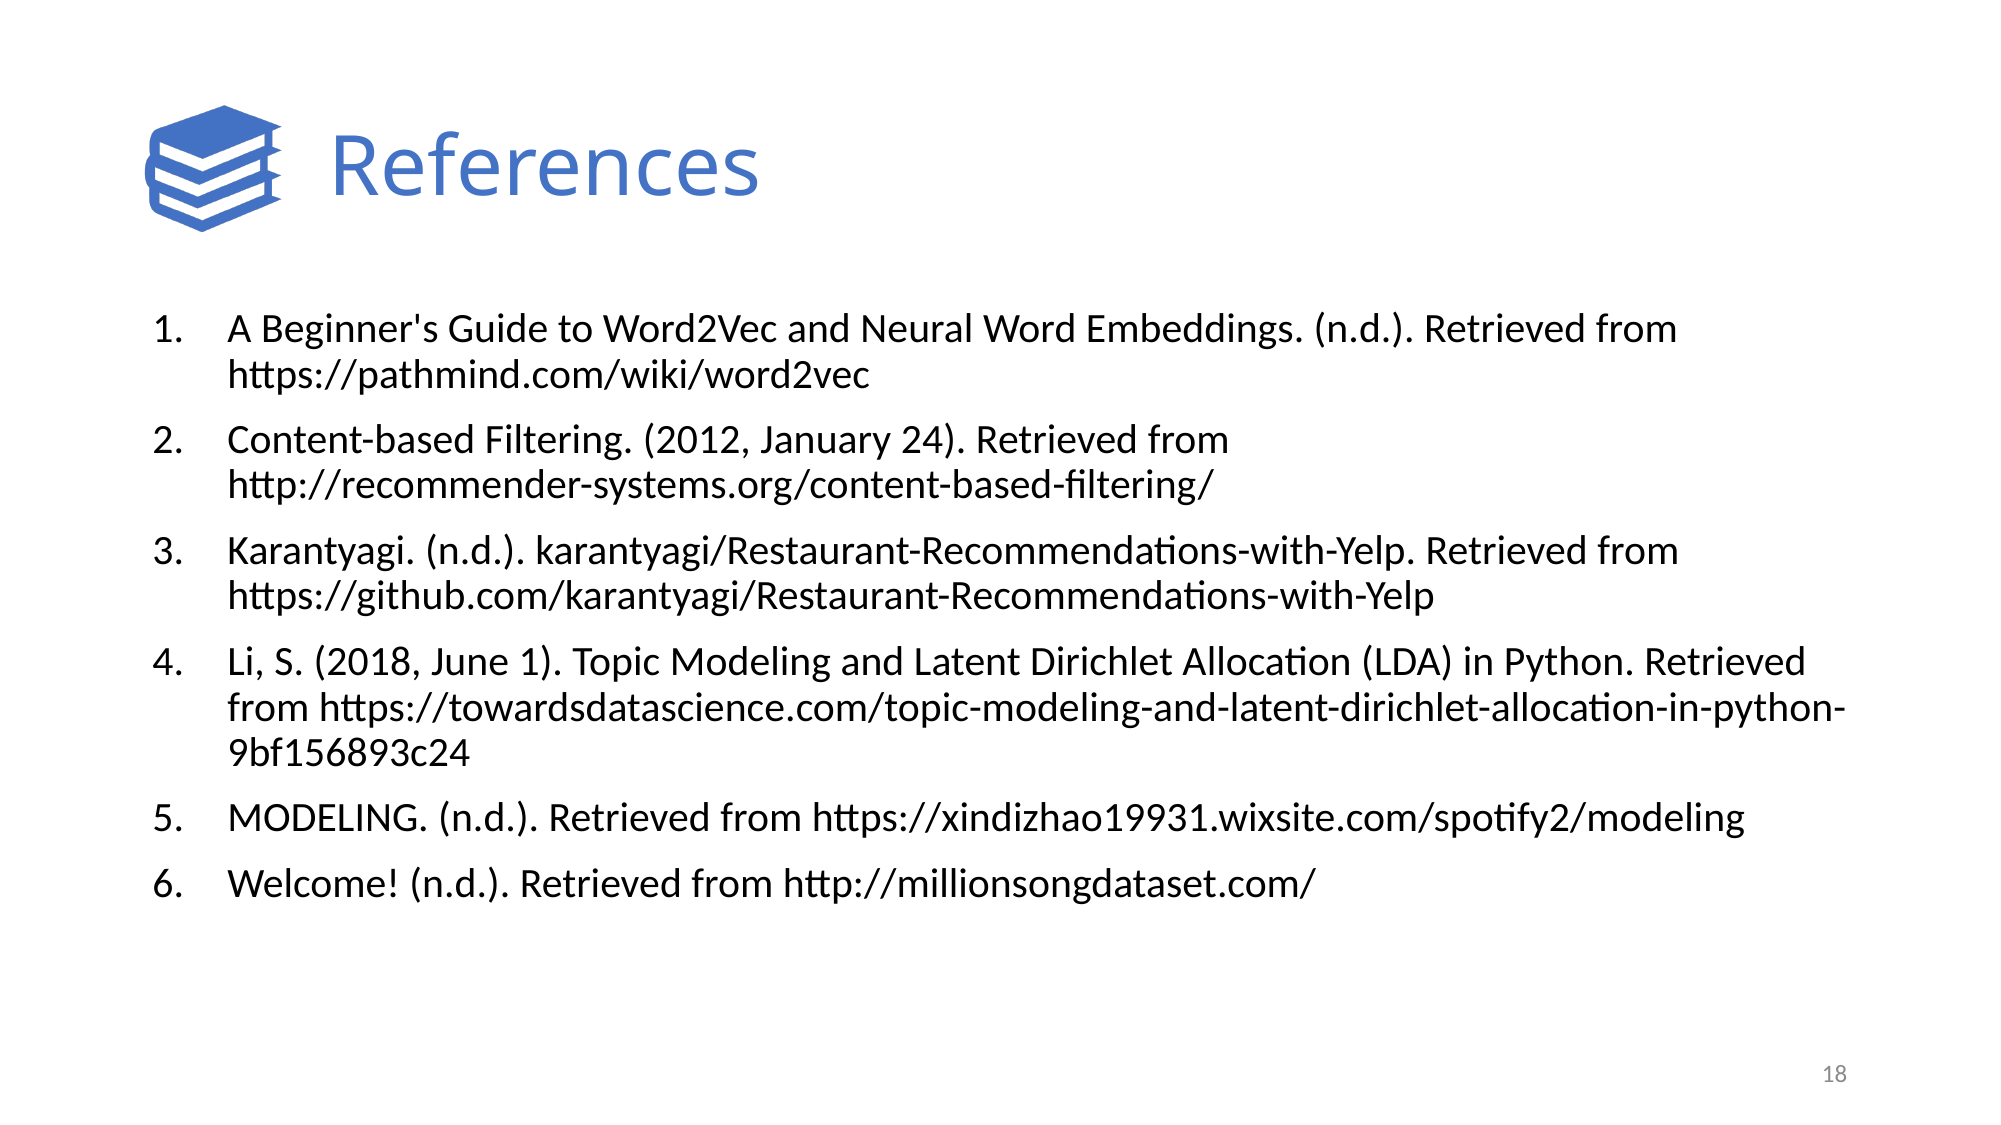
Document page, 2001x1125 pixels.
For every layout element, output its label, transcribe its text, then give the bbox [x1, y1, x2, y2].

slide_number 18 [1412, 1042, 1863, 1103]
title References [313, 59, 1863, 278]
picture [137, 93, 288, 244]
list A Beginner's Guide to Word2Vec and Neural Word Embeddings. (n.d.). Retrieved from https://pathmind.com/wiki/word2vec Content-based Filtering. (2012, January 24). Retrieved from http://recommender-systems.org/content-based-filtering/ Karantyagi. (n.d.). karantyagi/Restaurant-Recommendations-with-Yelp. Retrieved from https://github.com/karantyagi/Restaurant-Recommendations-with-Yelp Li, S. (2018, June 1). Topic Modeling and Latent Dirichlet Allocation (LDA) in Python. Retrieved from https://towardsdatascience.com/topic-modeling-and-latent-dirichlet-allocation-in-python-9bf156893c24 MODELING. (n.d.). Retrieved from https://xindizhao19931.wixsite.com/spotify2/modeling Welcome! (n.d.). Retrieved from http://millionsongdataset.com/ [137, 299, 1863, 1014]
